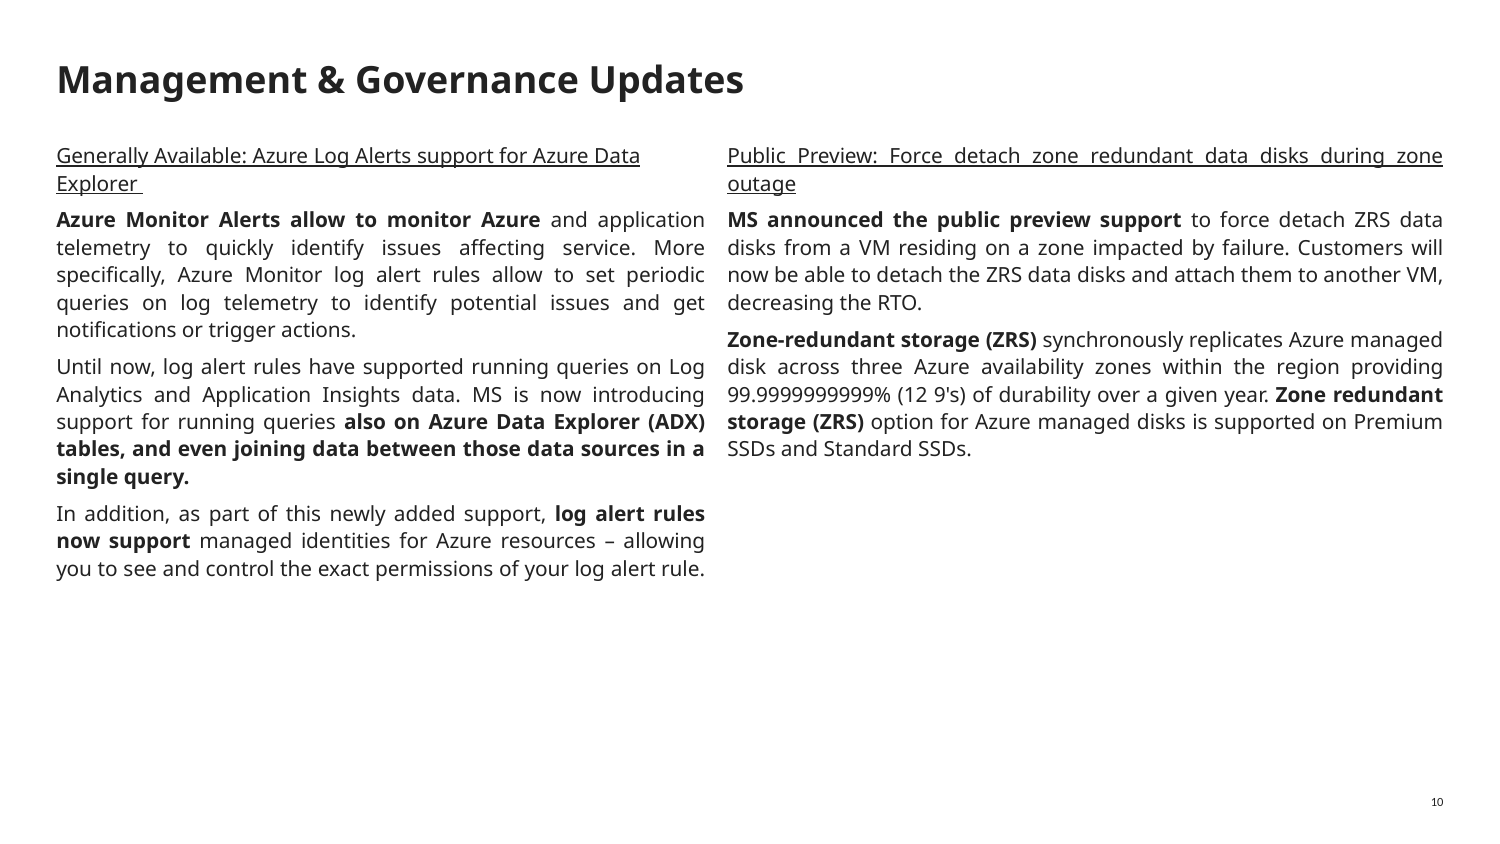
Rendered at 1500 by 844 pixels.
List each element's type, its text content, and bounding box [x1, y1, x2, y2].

list Generally Available: Azure Log Alerts support for Azure Data Explorer Azure Monitor Alerts allow to monitor Azure and application telemetry to quickly identify issues affecting service. More specifically, Azure Monitor log alert rules allow to set periodic queries on log telemetry to identify potential issues and get notifications or trigger actions. Until now, log alert rules have supported running queries on Log Analytics and Application Insights data. MS is now introducing support for running queries also on Azure Data Explorer (ADX) tables, and even joining data between those data sources in a single query. In addition, as part of this newly added support, log alert rules now support managed identities for Azure resources – allowing you to see and control the exact permissions of your log alert rule. [56, 140, 706, 560]
list Public Preview: Force detach zone redundant data disks during zone outage MS announced the public preview support to force detach ZRS data disks from a VM residing on a zone impacted by failure. Customers will now be able to detach the ZRS data disks and attach them to another VM, decreasing the RTO. Zone-redundant storage (ZRS) synchronously replicates Azure managed disk across three Azure availability zones within the region providing 99.9999999999% (12 9's) of durability over a given year. Zone redundant storage (ZRS) option for Azure managed disks is supported on Premium SSDs and Standard SSDs. [727, 140, 1444, 760]
title Management & Governance Updates [56, 56, 1444, 113]
